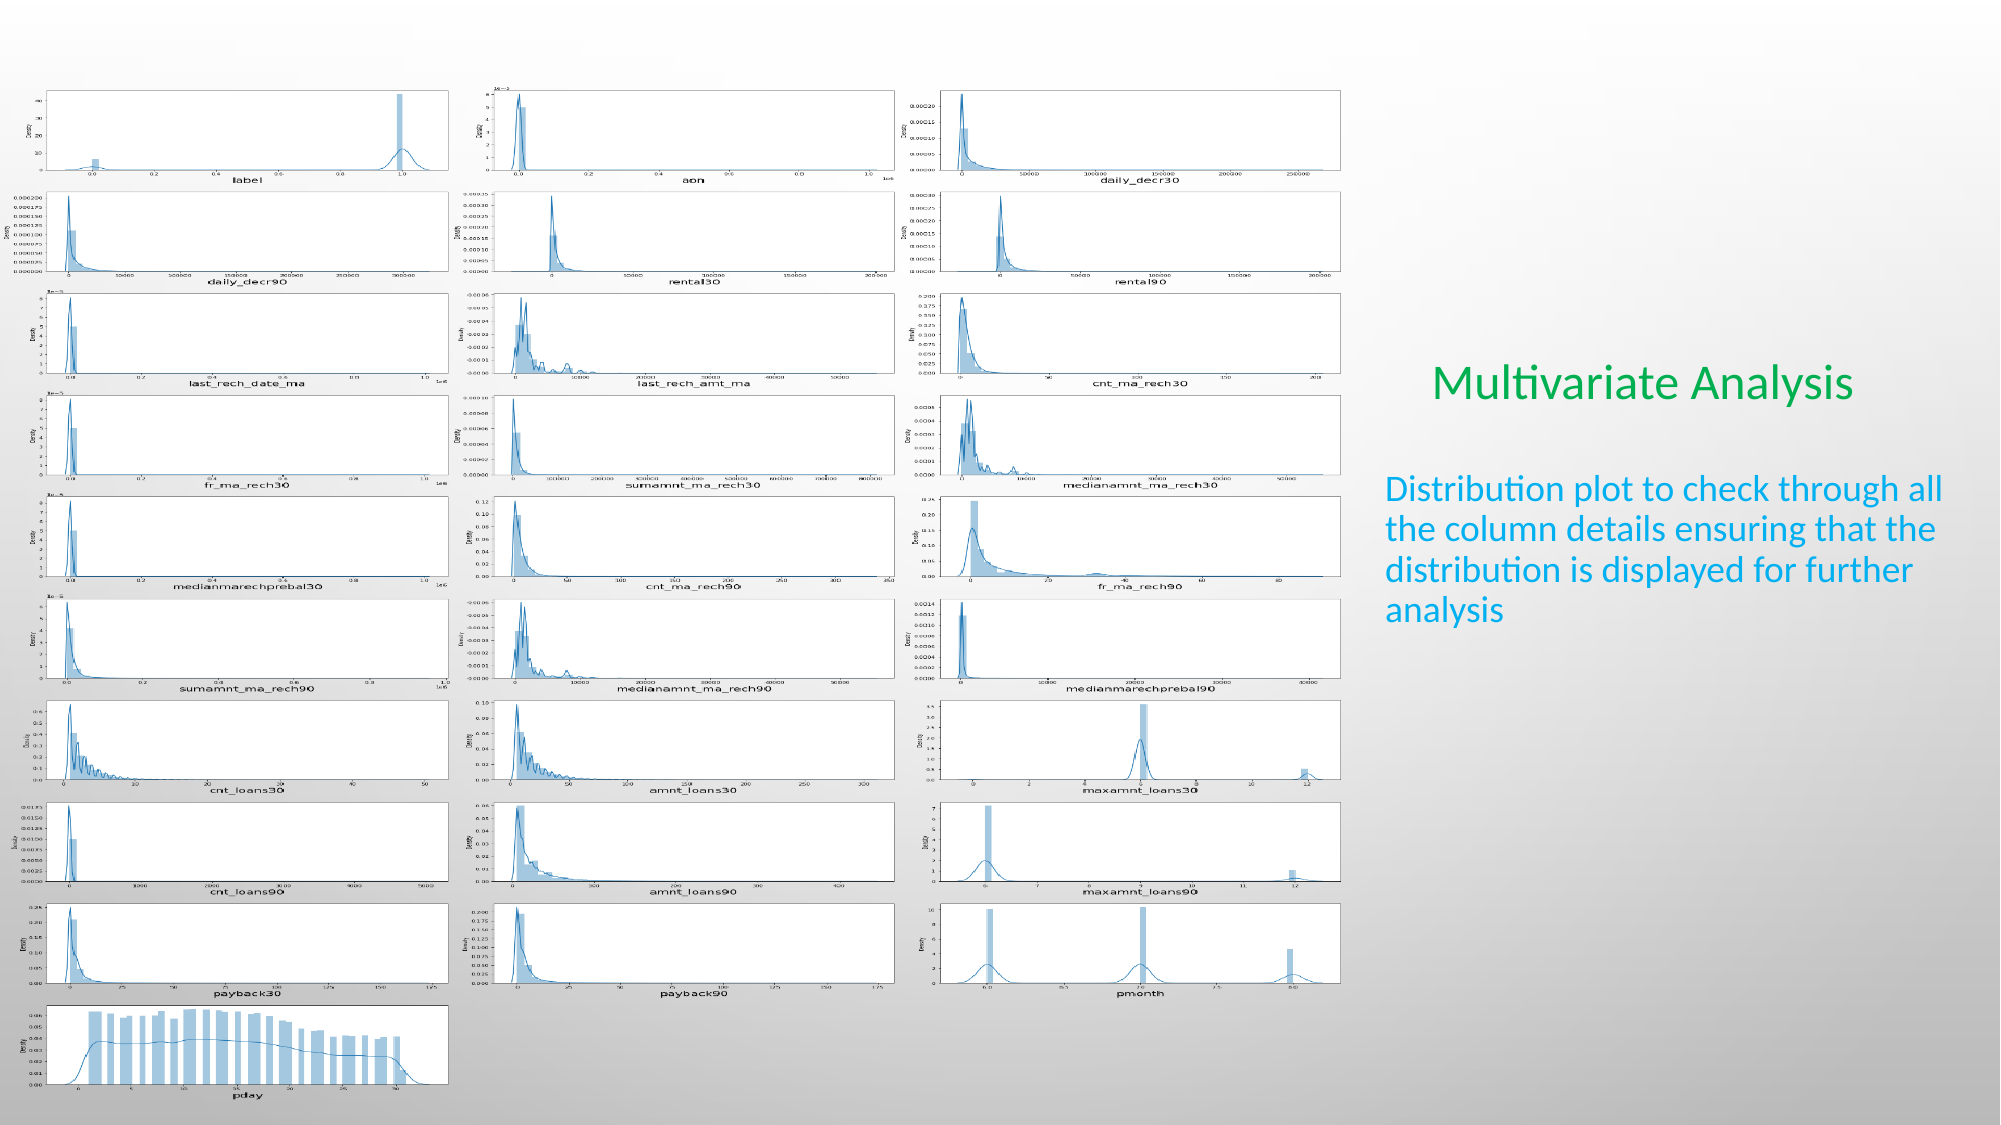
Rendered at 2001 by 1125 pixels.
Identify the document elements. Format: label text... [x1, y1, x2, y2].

text_box Distribution plot to check through all the column details ensuring that the distribution is displayed for further analysis [1370, 461, 1965, 639]
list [0, 84, 1345, 1102]
text_box Multivariate Analysis [1416, 342, 1891, 417]
picture [0, 0, 2000, 1125]
